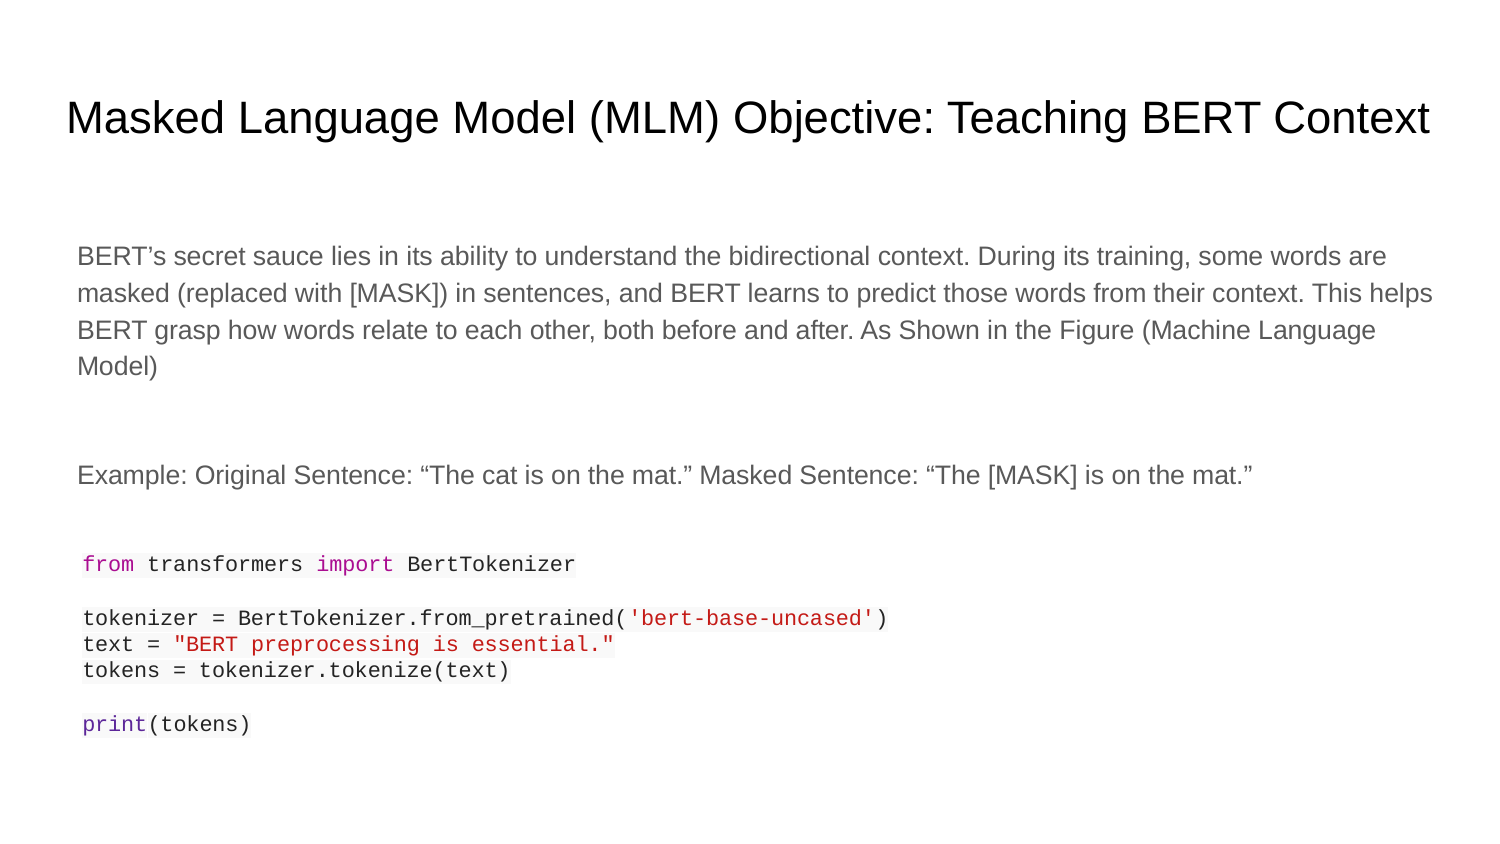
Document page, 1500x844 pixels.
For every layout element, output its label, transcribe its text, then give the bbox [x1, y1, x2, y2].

text_box from transformers import BertTokenizer tokenizer = BertTokenizer.from_pretrained('bert-base-uncased') text = "BERT preprocessing is essential." tokens = tokenizer.tokenize(text) print(tokens) [67, 534, 1455, 769]
title Masked Language Model (MLM) Objective: Teaching BERT Context [51, 72, 1449, 167]
list BERT’s secret sauce lies in its ability to understand the bidirectional context. During its training, some words are masked (replaced with [MASK]) in sentences, and BERT learns to predict those words from their context. This helps BERT grasp how words relate to each other, both before and after. As Shown in the Figure (Machine Language Model) Example: Original Sentence: “The cat is on the mat.” Masked Sentence: “The [MASK] is on the mat.” [62, 219, 1460, 507]
